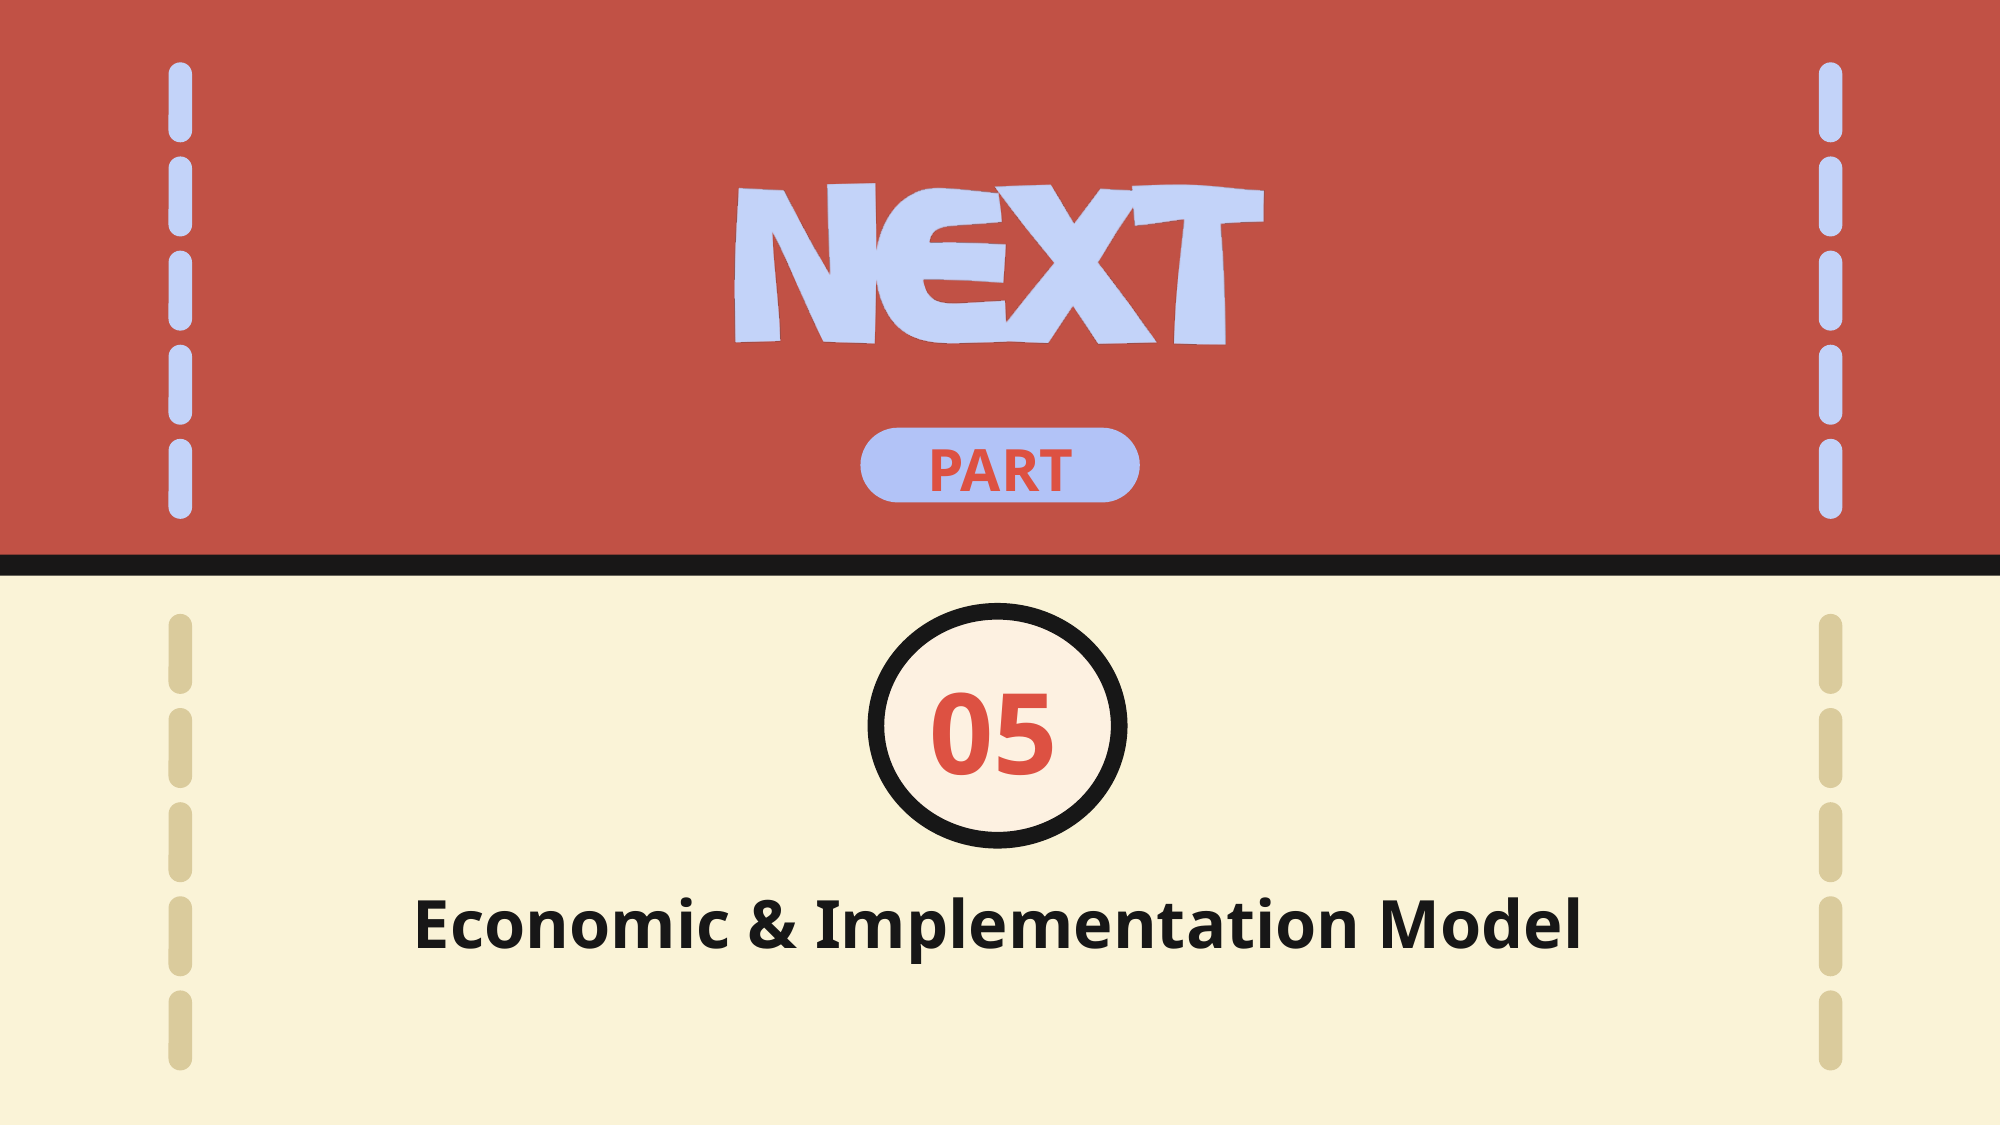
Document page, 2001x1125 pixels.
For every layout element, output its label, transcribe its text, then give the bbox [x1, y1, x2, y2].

text_box [0, 0, 2000, 554]
text_box [168, 990, 193, 1071]
text_box [168, 896, 193, 977]
text_box [1818, 344, 1843, 425]
text_box [1818, 896, 1843, 977]
text_box [1818, 156, 1843, 237]
text_box [1818, 438, 1843, 519]
text_box [1818, 62, 1843, 143]
text_box [0, 554, 2000, 576]
text_box [0, 576, 2000, 1125]
text_box [168, 613, 193, 694]
text_box [168, 250, 193, 331]
text_box [1818, 990, 1843, 1071]
text_box [168, 802, 193, 883]
text_box [168, 156, 193, 237]
text_box [168, 438, 193, 519]
text_box [168, 344, 193, 425]
text_box [1818, 708, 1843, 788]
text_box [168, 62, 193, 143]
text_box [1818, 613, 1843, 694]
text_box PART [905, 425, 1095, 495]
text_box [1818, 802, 1843, 883]
text_box [860, 427, 1140, 503]
text_box [1818, 250, 1843, 331]
picture [695, 133, 1305, 385]
text_box 05 [875, 611, 1120, 841]
text_box [168, 708, 193, 788]
text_box Economic & Implementation Model [168, 874, 1829, 970]
